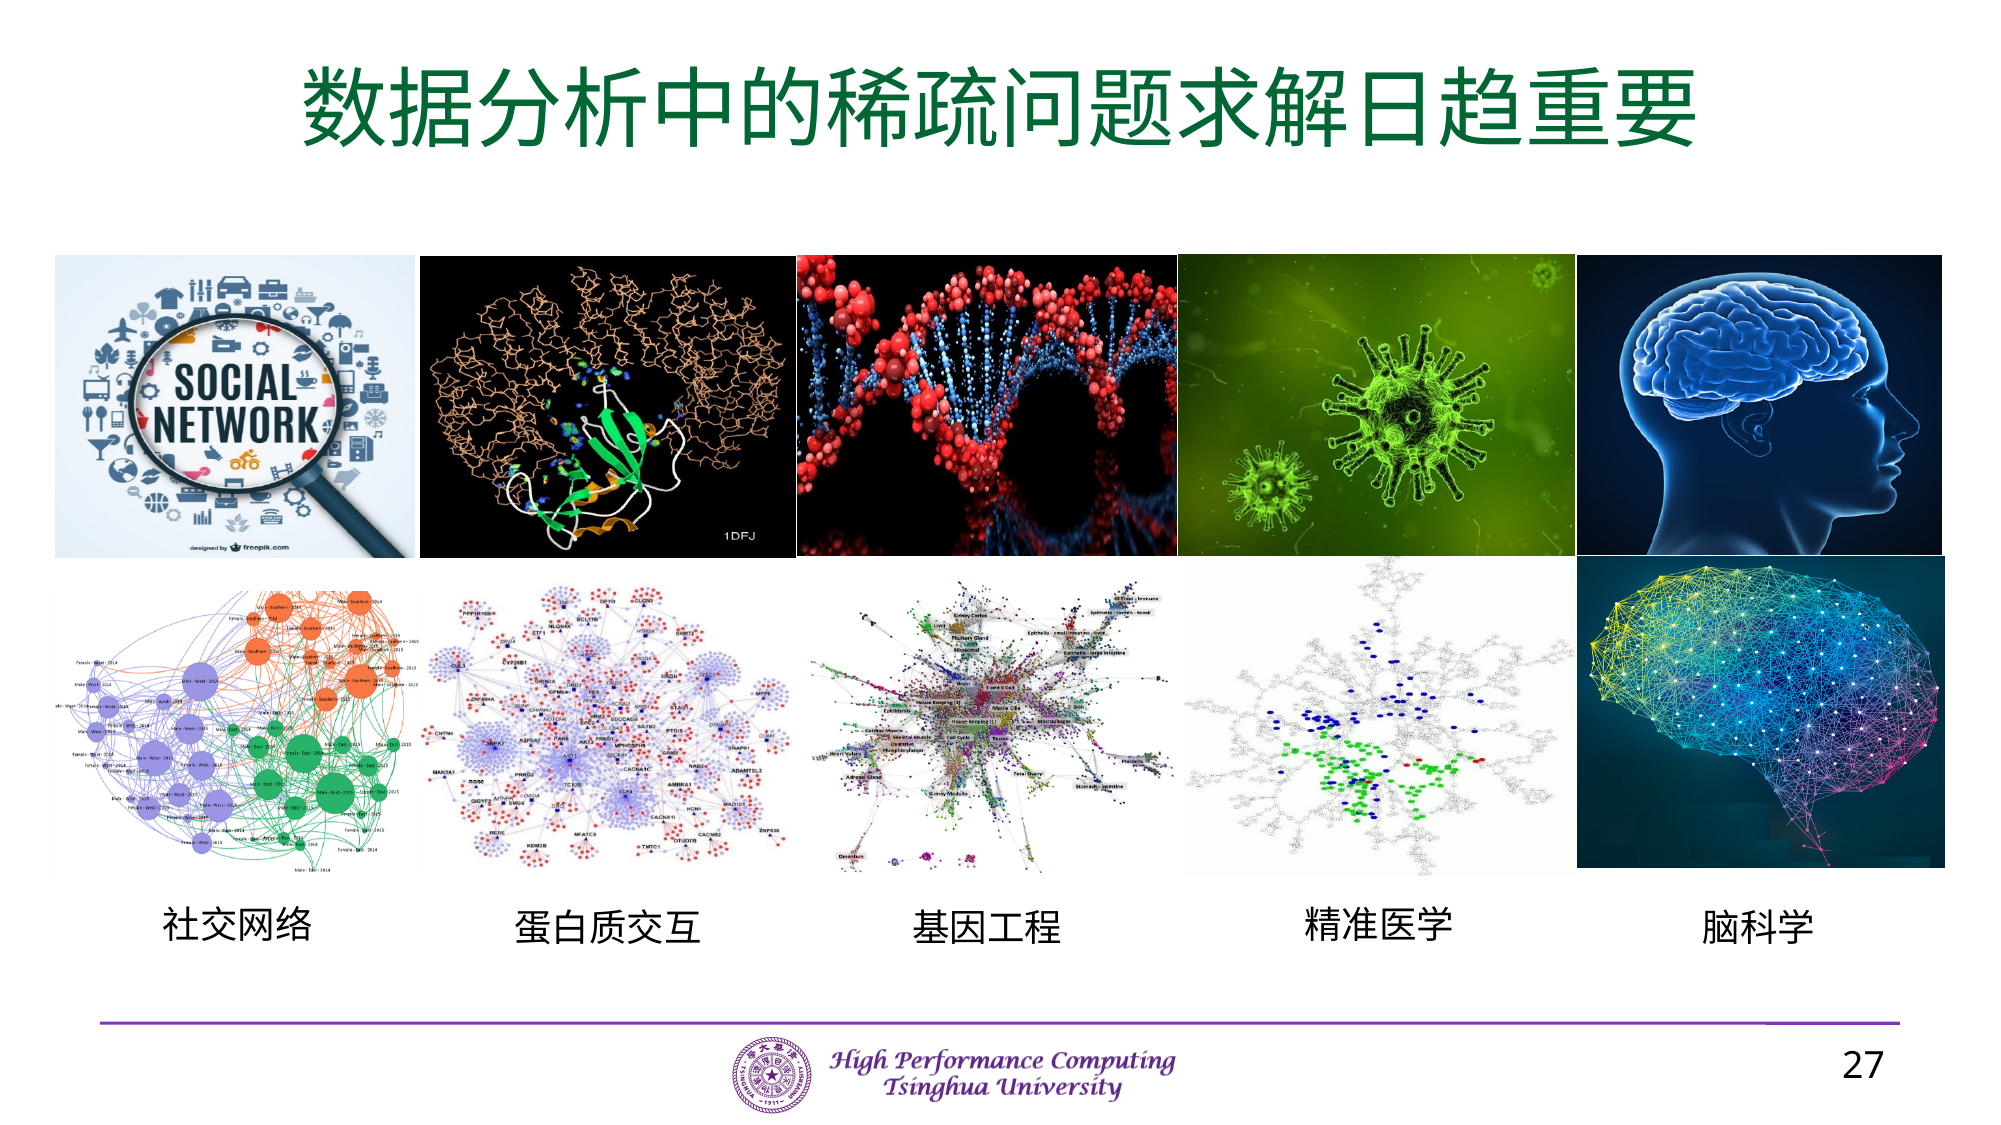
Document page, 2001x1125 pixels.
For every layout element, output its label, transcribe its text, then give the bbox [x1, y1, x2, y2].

text_box 脑科学 [1688, 896, 1831, 956]
slide_number 27 [1433, 1023, 1901, 1100]
text_box 社交网络 [147, 893, 328, 953]
title 数据分析中的稀疏问题求解日趋重要 [0, 45, 2000, 233]
text_box 基因工程 [897, 896, 1077, 956]
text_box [54, 254, 1946, 876]
text_box 精准医学 [1289, 894, 1470, 954]
picture [729, 1034, 1201, 1117]
text_box 蛋白质交互 [499, 896, 717, 956]
